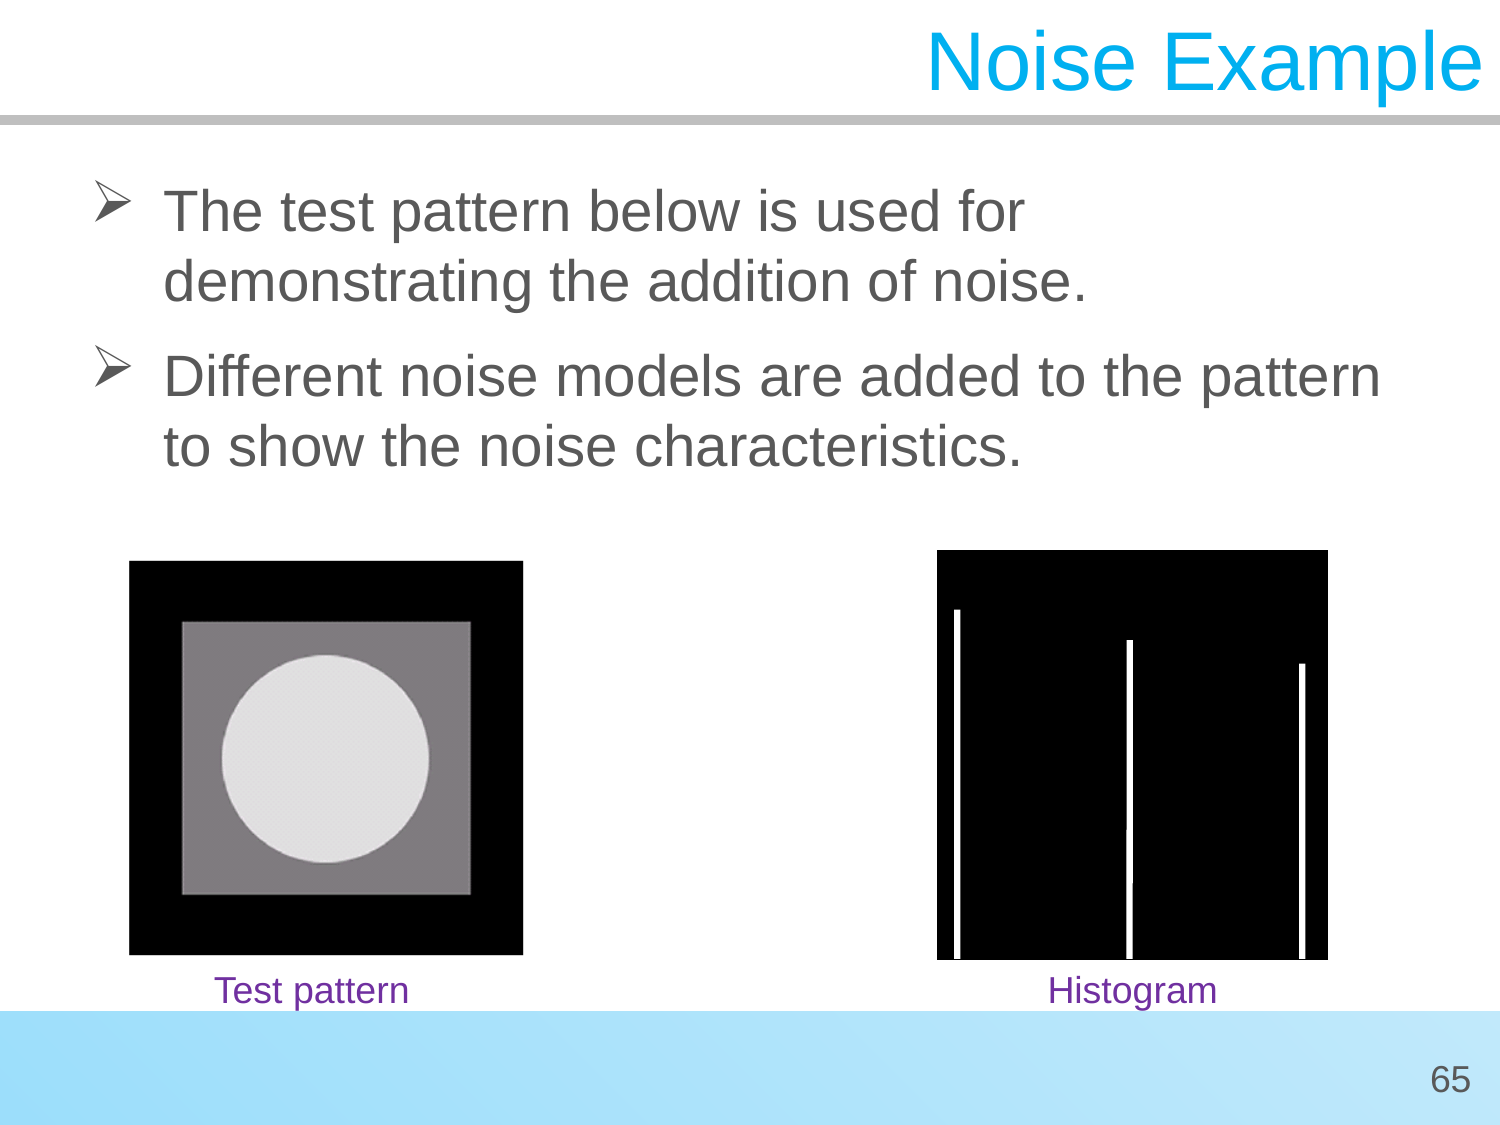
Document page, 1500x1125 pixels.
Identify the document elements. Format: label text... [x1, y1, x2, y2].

text_box Test pattern [199, 967, 425, 1019]
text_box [938, 550, 1328, 960]
text_box Histogram [1032, 966, 1233, 1019]
picture [123, 556, 530, 960]
text_box Noise Example [0, 0, 1500, 121]
list The test pattern below is used for demonstrating the addition of noise. Different noise models are added to the pattern to show the noise characteristics. [75, 166, 1425, 1012]
